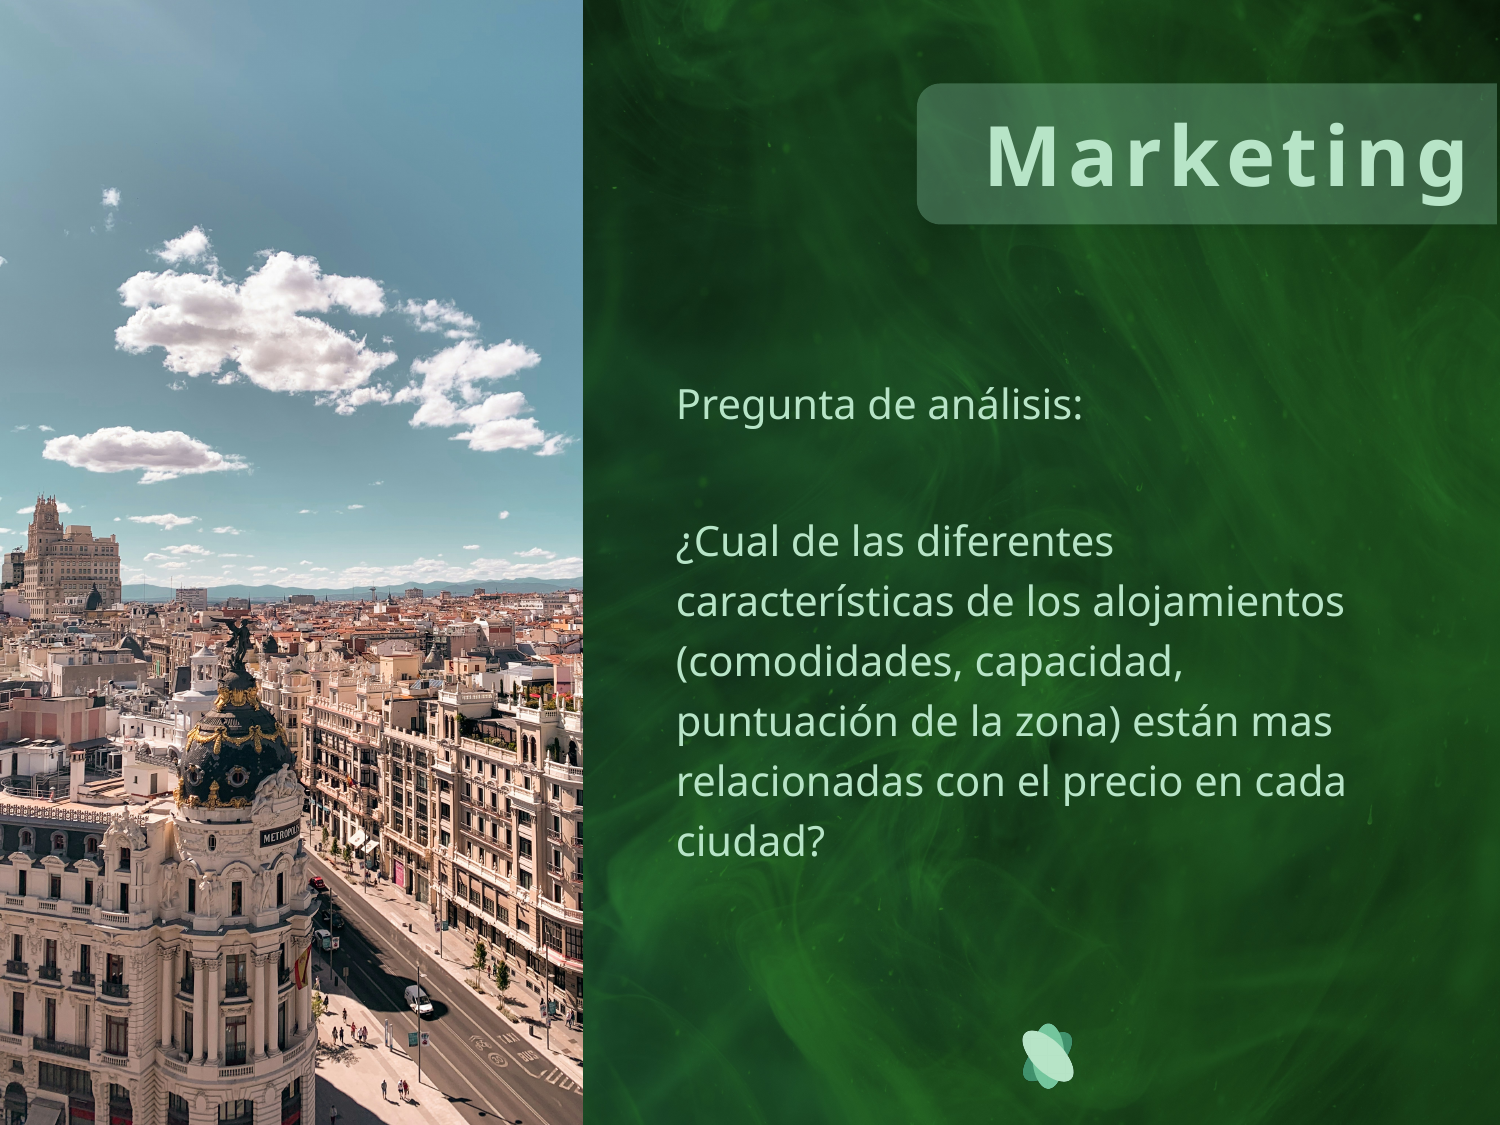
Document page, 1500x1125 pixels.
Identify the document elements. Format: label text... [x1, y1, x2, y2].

text_box [916, 82, 1498, 226]
text_box Marketing [968, 95, 1500, 211]
list Pregunta de análisis: ¿Cual de las diferentes características de los alojamientos (comodidades, capacidad, puntuación de la zona) están mas relacionadas con el precio en cada ciudad? [660, 360, 1412, 882]
picture [0, 0, 1500, 1125]
